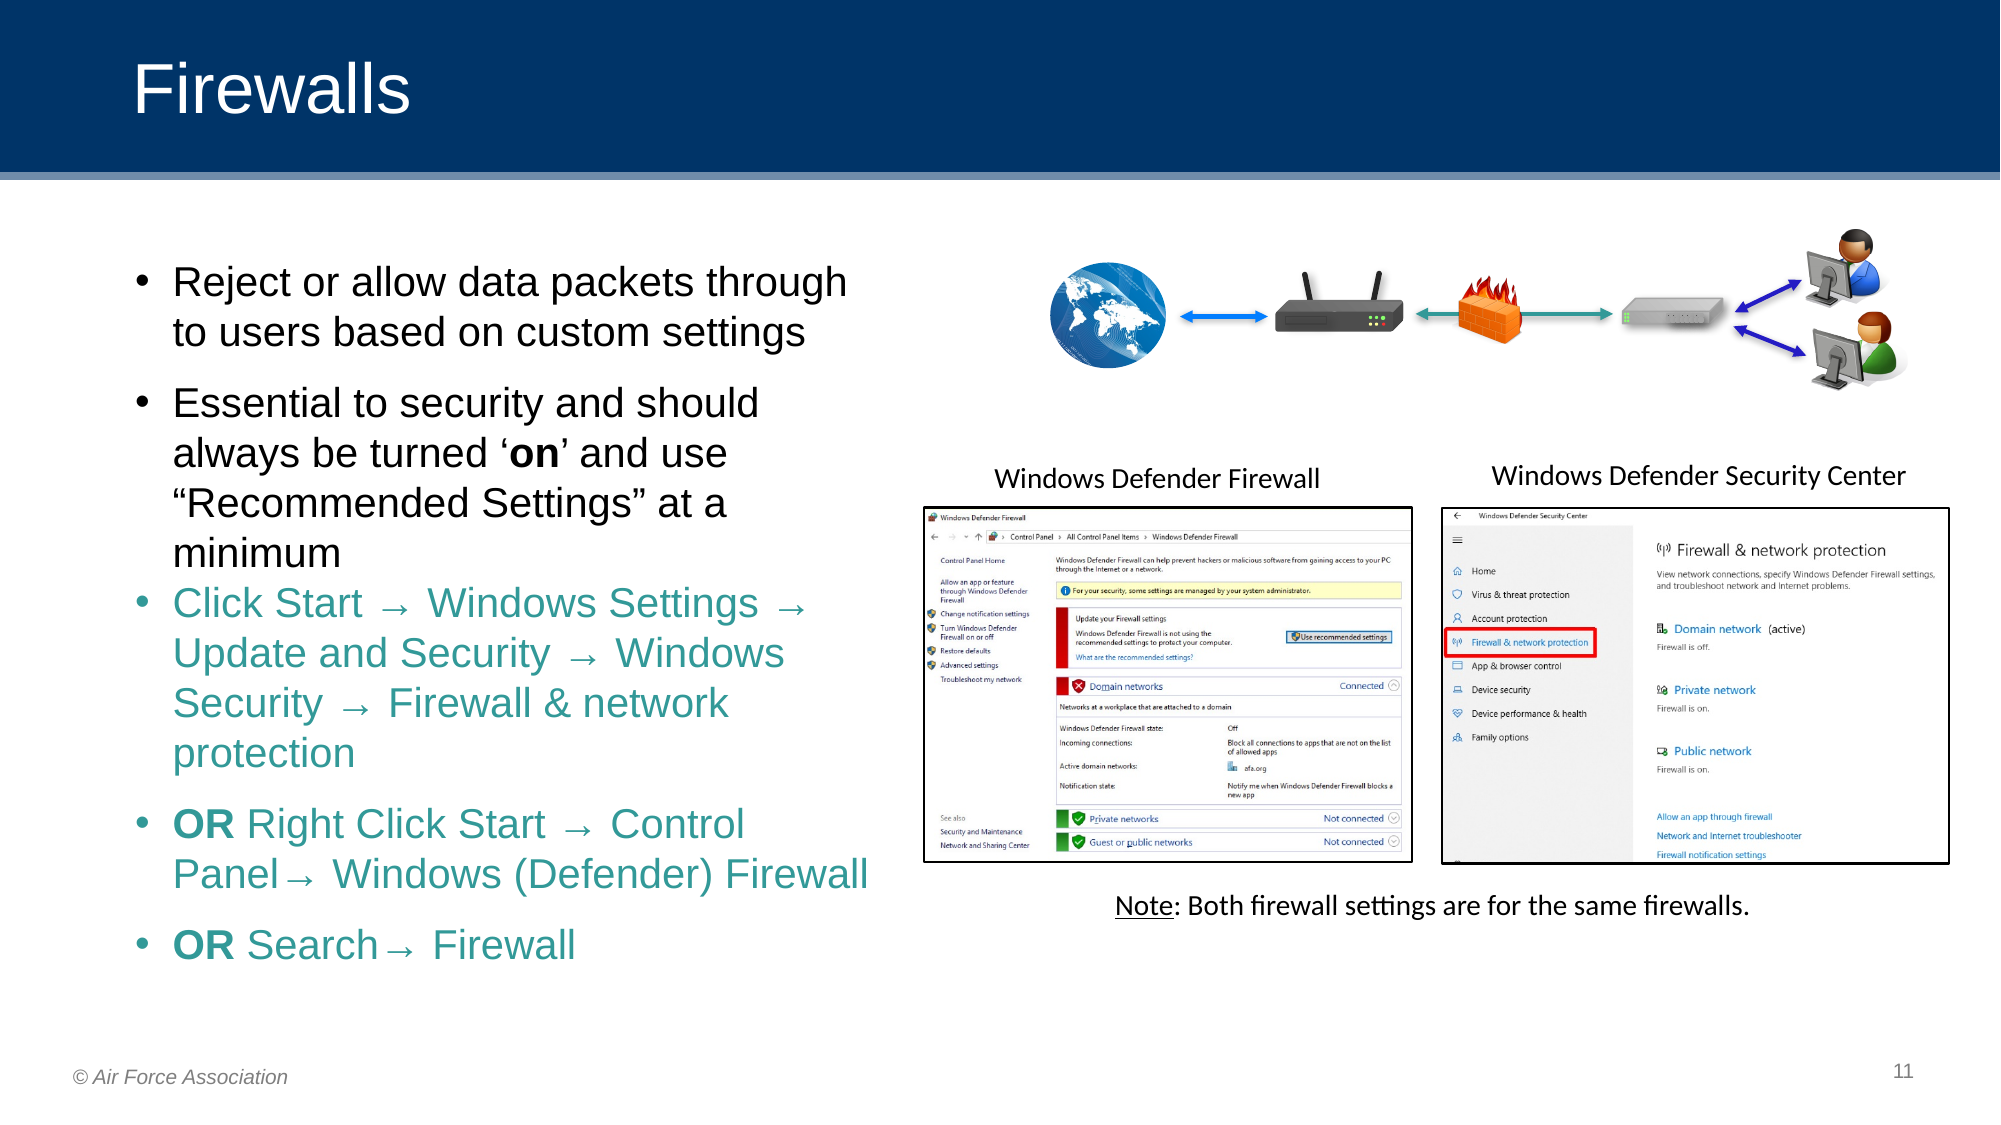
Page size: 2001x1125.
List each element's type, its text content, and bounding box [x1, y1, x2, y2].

text_box Windows Defender Security Center [1476, 448, 1927, 506]
title Firewalls [117, 37, 1723, 133]
list Reject or allow data packets through to users based on custom settings Essential to security and should always be turned ‘on’ and use “Recommended Settings” at a minimum Click Start → Windows Settings → Update and Security → Windows Security → Firewall & network protection OR Right Click Start → Control Panel→ Windows (Defender) Firewall OR Search→ Firewall [120, 247, 893, 1008]
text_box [1049, 224, 1909, 394]
slide_number ‹#› [1848, 1039, 1960, 1100]
text_box Note: Both firewall settings are for the same firewalls. [1100, 878, 1784, 964]
picture [1443, 508, 1948, 863]
picture [924, 508, 1411, 862]
text_box Windows Defender Firewall [979, 452, 1340, 506]
